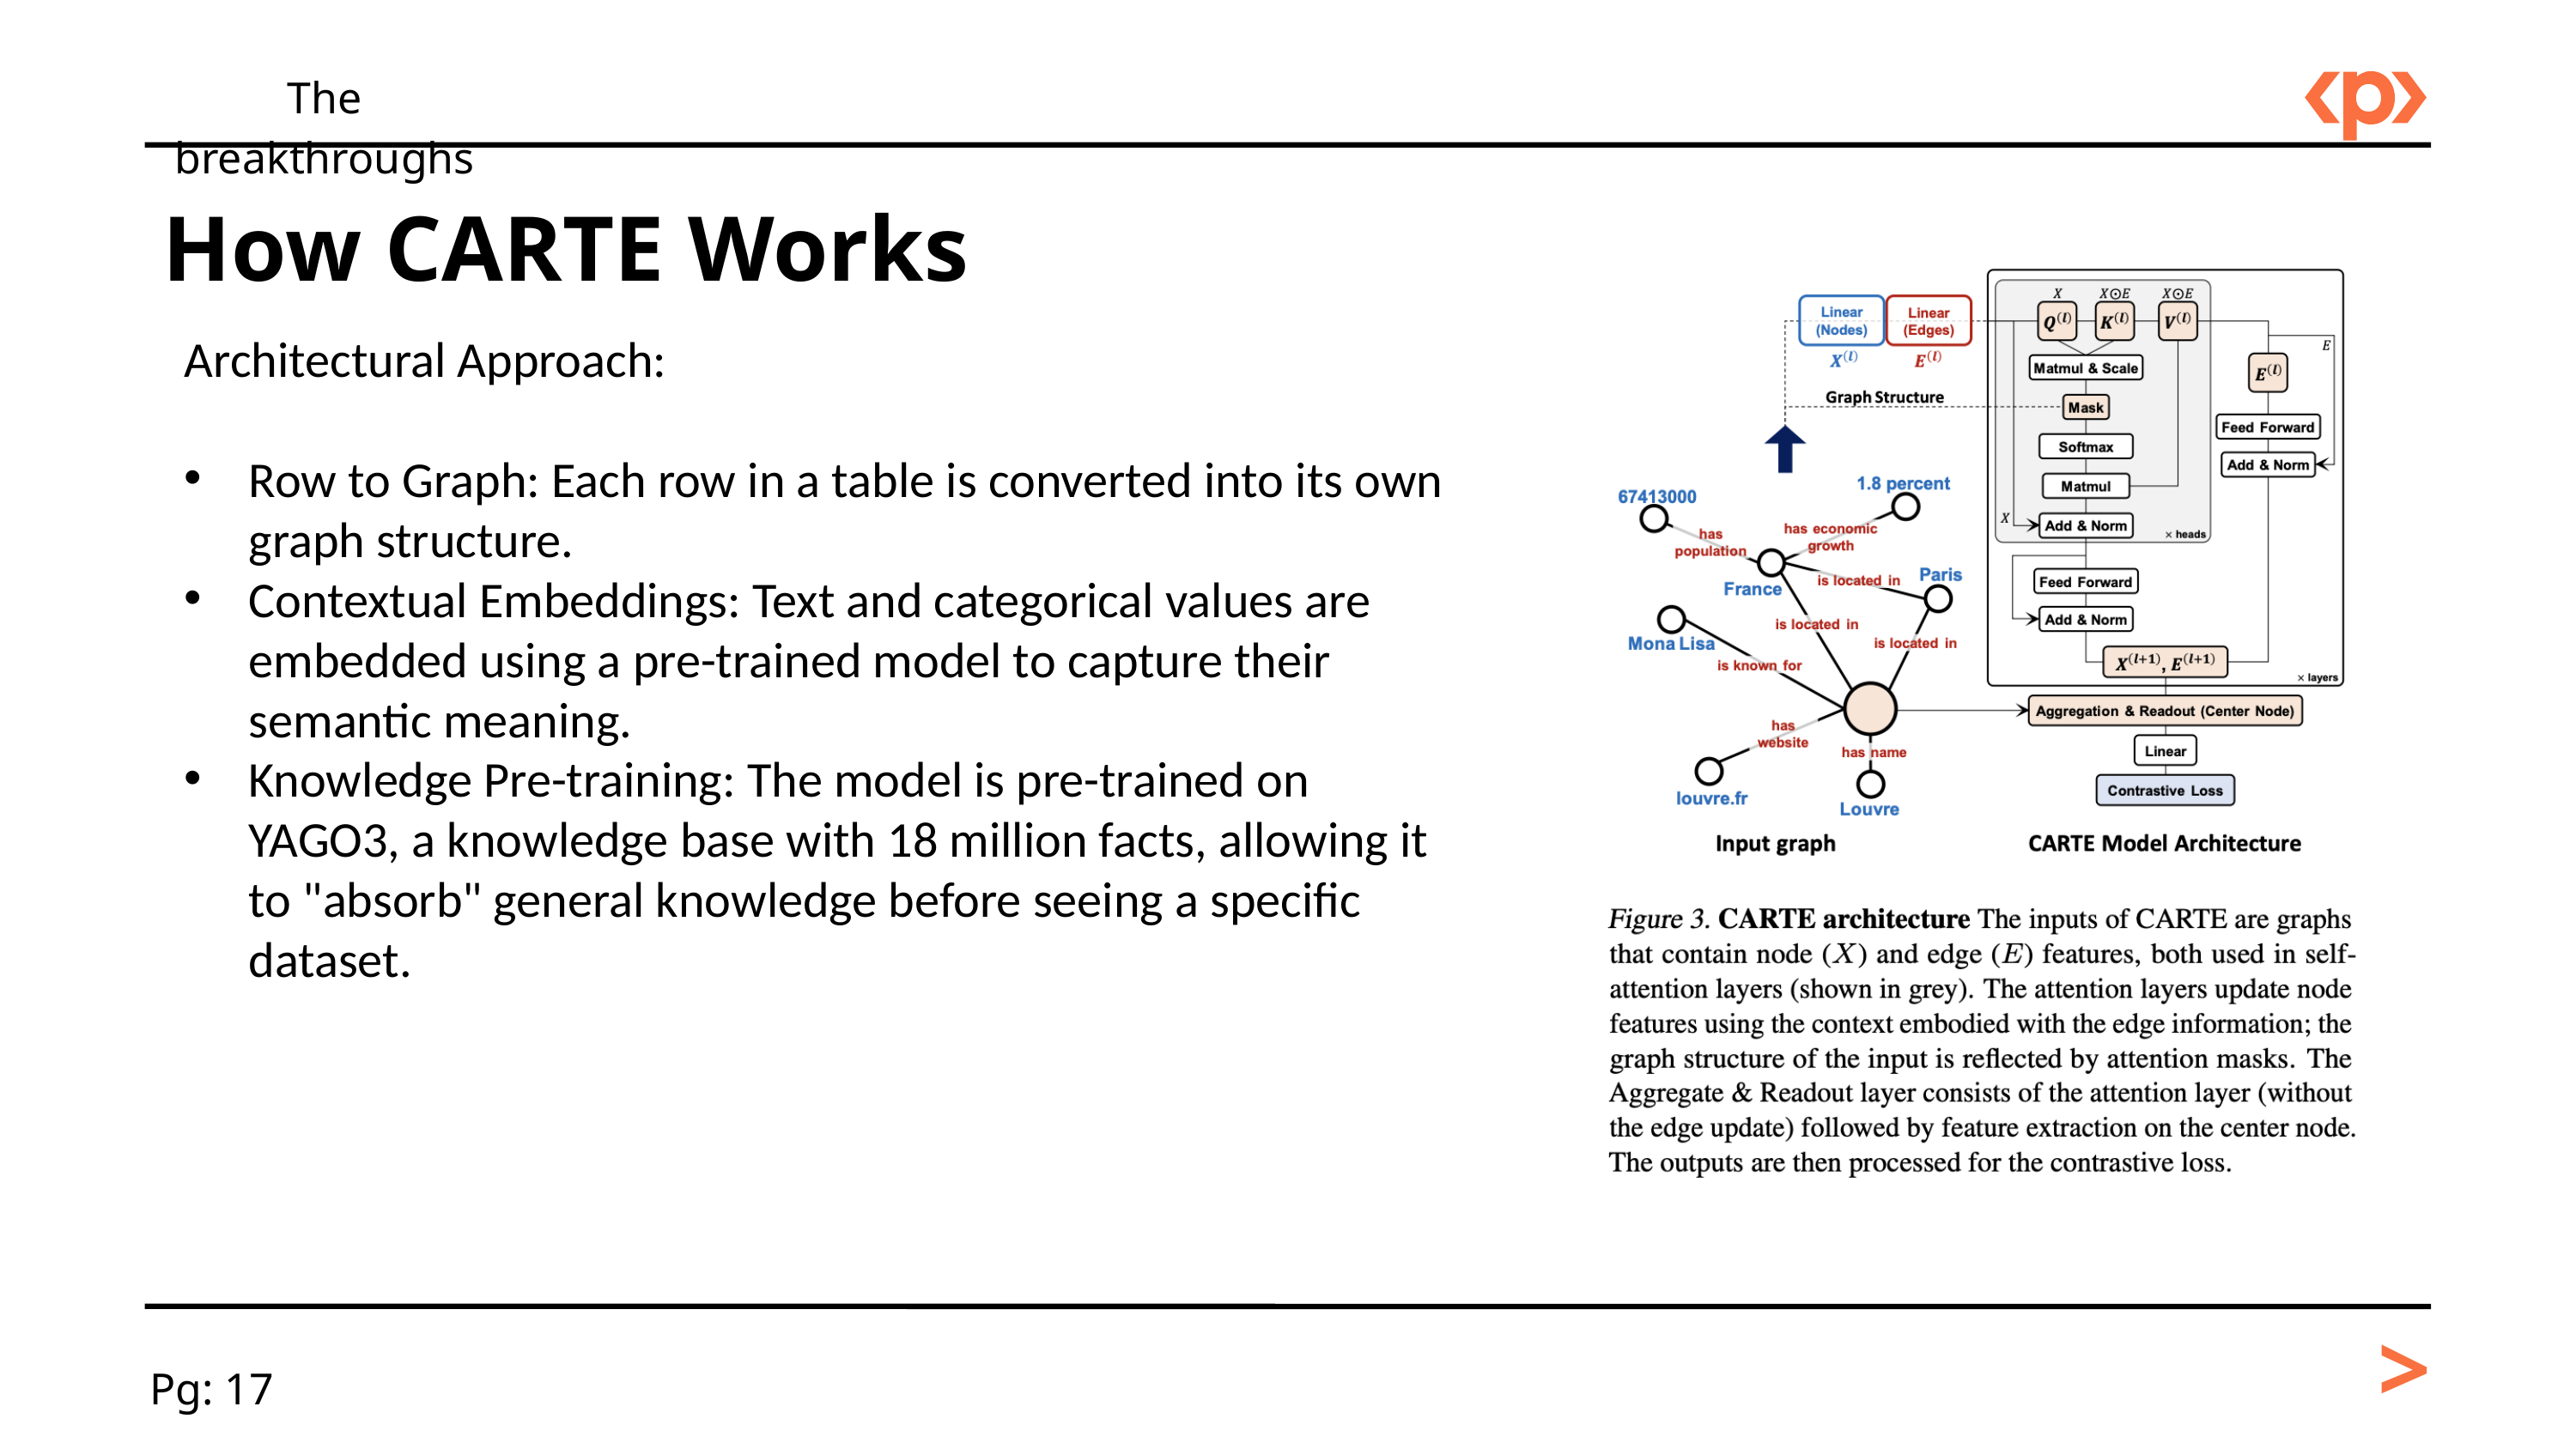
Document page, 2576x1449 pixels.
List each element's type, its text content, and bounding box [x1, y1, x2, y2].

text_box > [2378, 1291, 2432, 1422]
picture [1588, 249, 2369, 1200]
text_box Architectural Approach: Row to Graph: Each row in a table is converted into its own graph structure. Contextual Embeddings: Text and categorical values are embedded using a pre-trained model to capture their semantic meaning. Knowledge Pre-training: The model is pre-trained on YAGO3, a knowledge base with 18 million facts, allowing it to "absorb" general knowledge before seeing a specific dataset. [171, 320, 1460, 994]
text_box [2300, 66, 2432, 145]
text_box How CARTE Works [144, 173, 987, 300]
text_box Pg: 17 [144, 1353, 279, 1414]
text_box The breakthroughs [144, 62, 505, 183]
